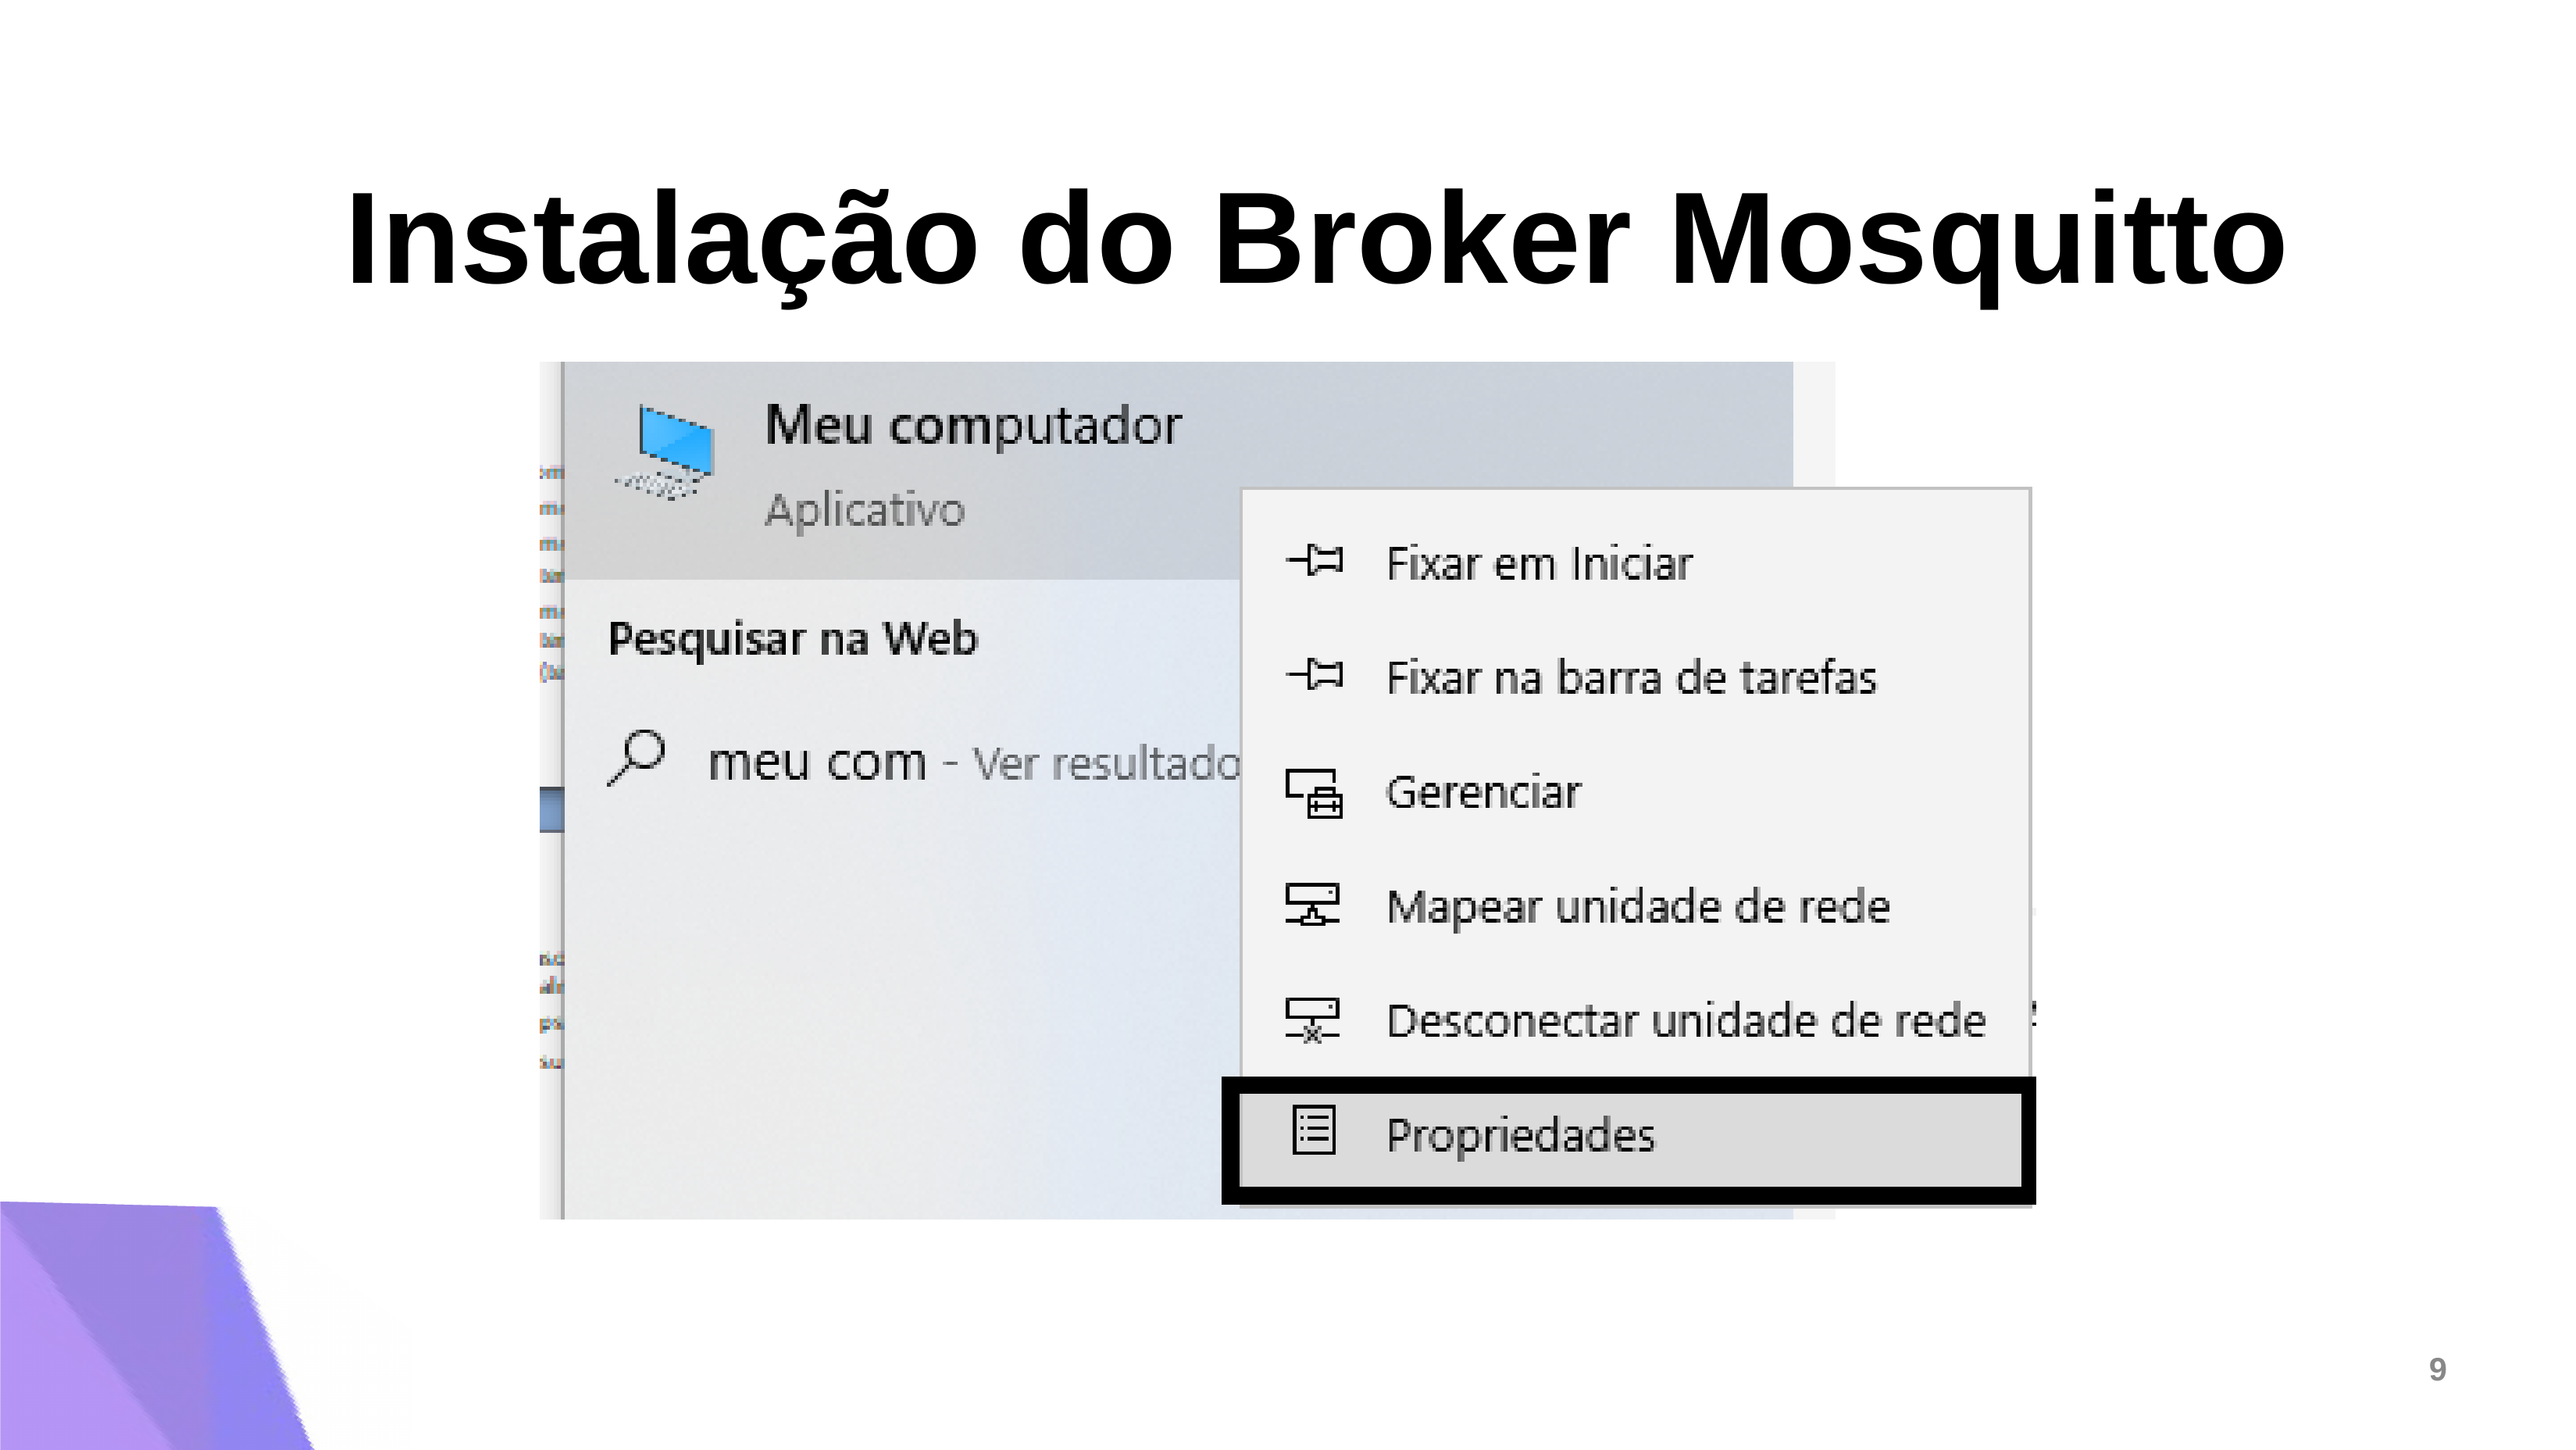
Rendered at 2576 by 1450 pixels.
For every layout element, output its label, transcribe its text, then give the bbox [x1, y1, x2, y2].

text_box Instalação do Broker Mosquitto [200, 147, 2436, 296]
picture [0, 1201, 413, 1450]
slide_number 9 [1854, 1348, 2447, 1388]
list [539, 362, 2036, 1220]
